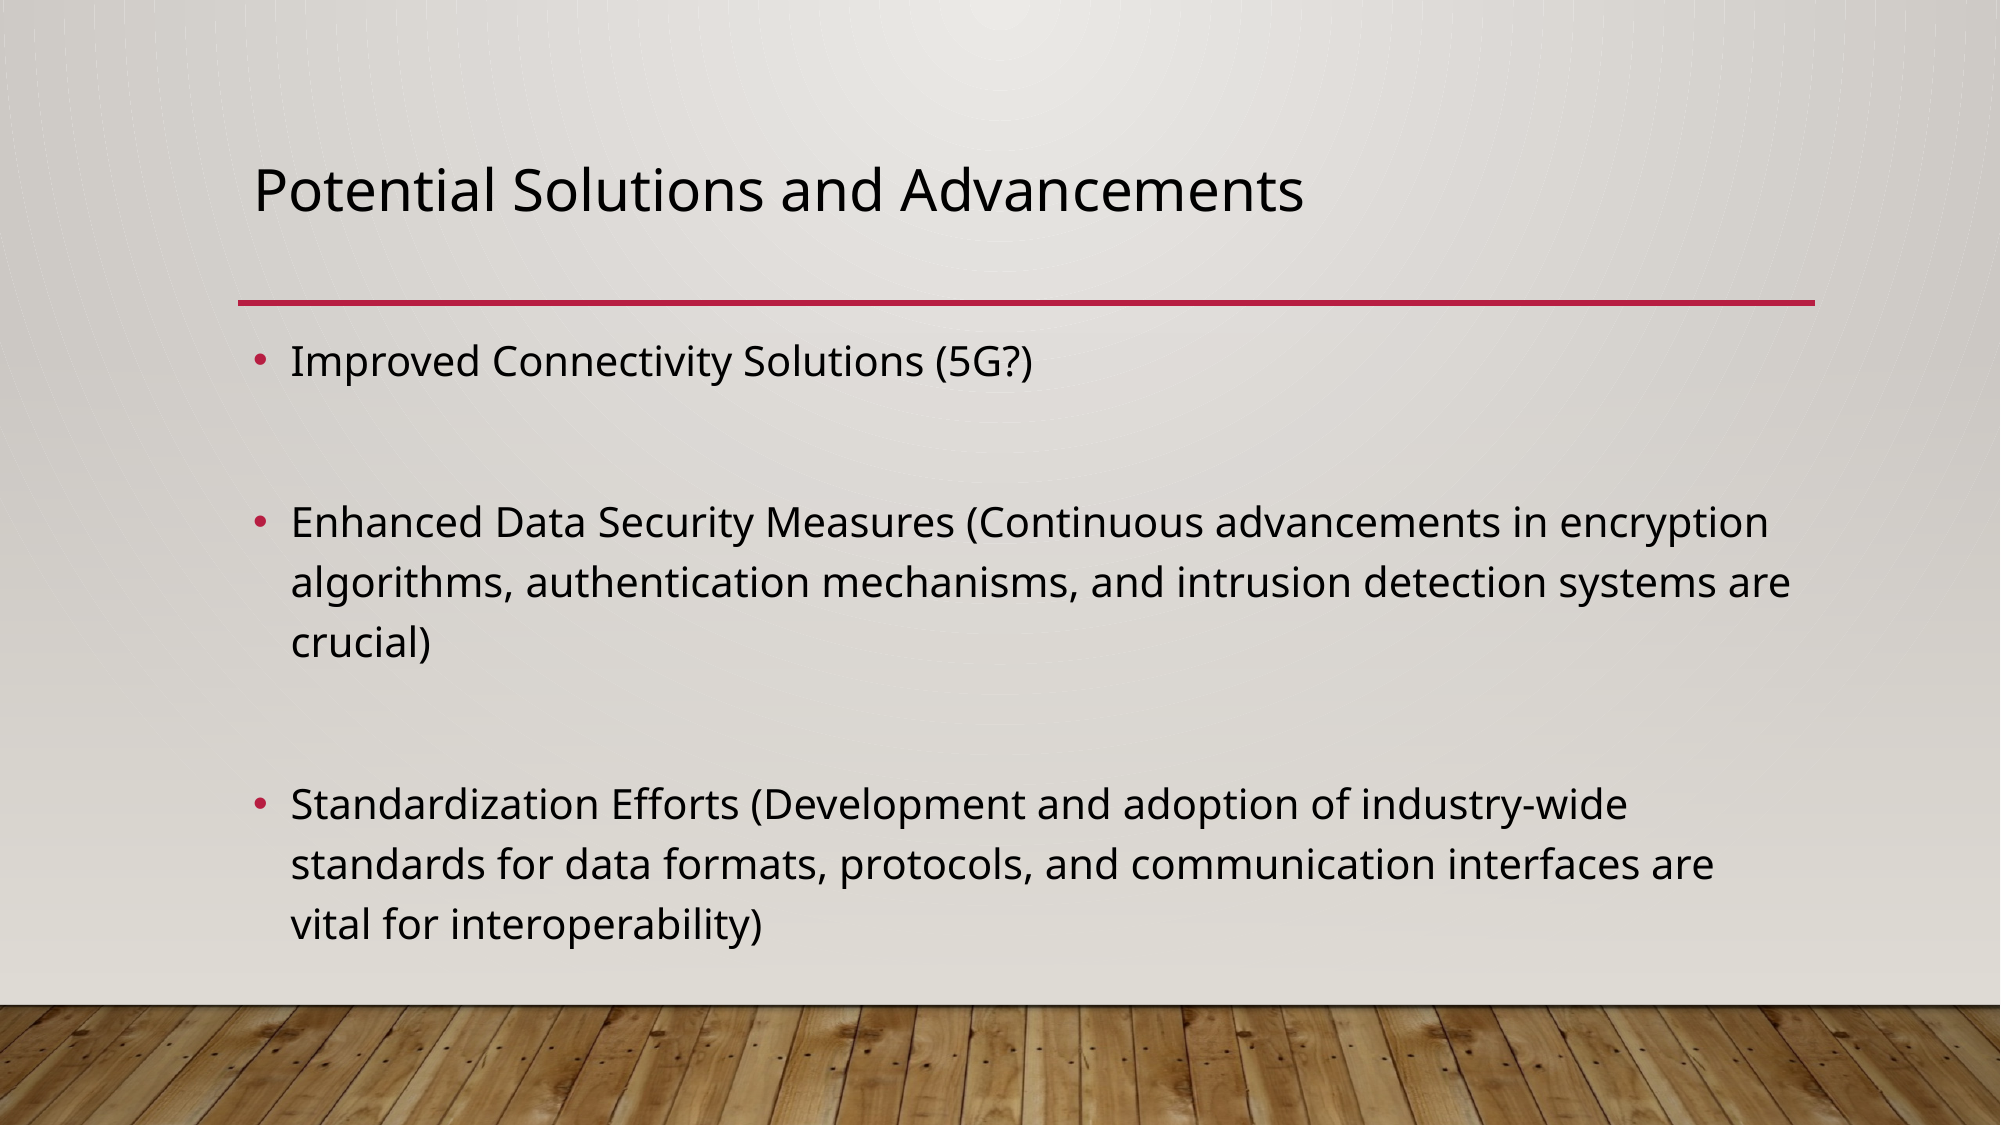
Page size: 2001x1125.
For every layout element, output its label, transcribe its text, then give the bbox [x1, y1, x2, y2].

picture [0, 1005, 2000, 1125]
list Potential Solutions and Advancements Improved Connectivity Solutions (5G?) Enhanced Data Security Measures (Continuous advancements in encryption algorithms, authentication mechanisms, and intrusion detection systems are crucial) Standardization Efforts (Development and adoption of industry-wide standards for data formats, protocols, and communication interfaces are vital for interoperability) [238, 131, 1814, 897]
